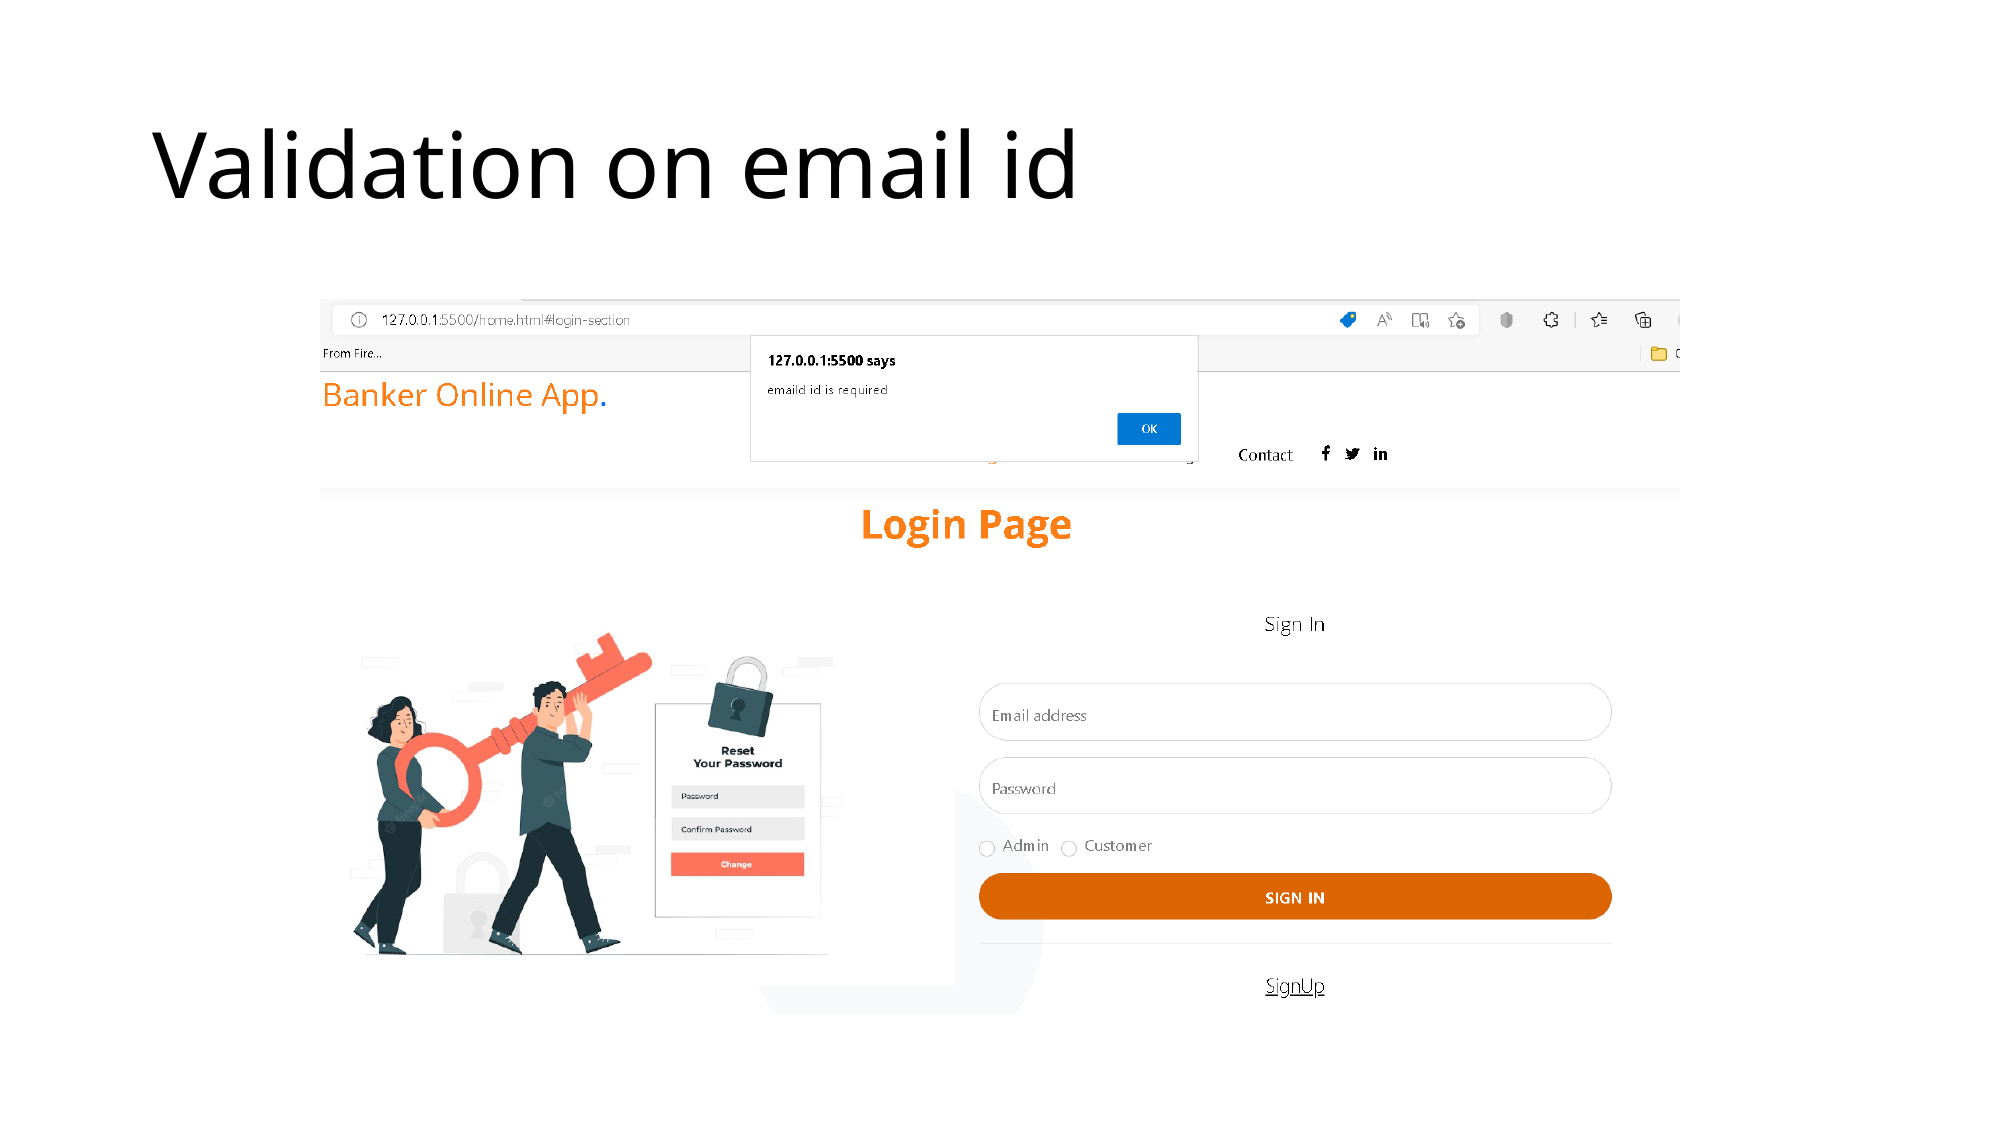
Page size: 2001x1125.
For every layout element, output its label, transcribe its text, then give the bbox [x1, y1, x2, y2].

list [320, 299, 1680, 1014]
title Validation on email id [137, 59, 1863, 278]
